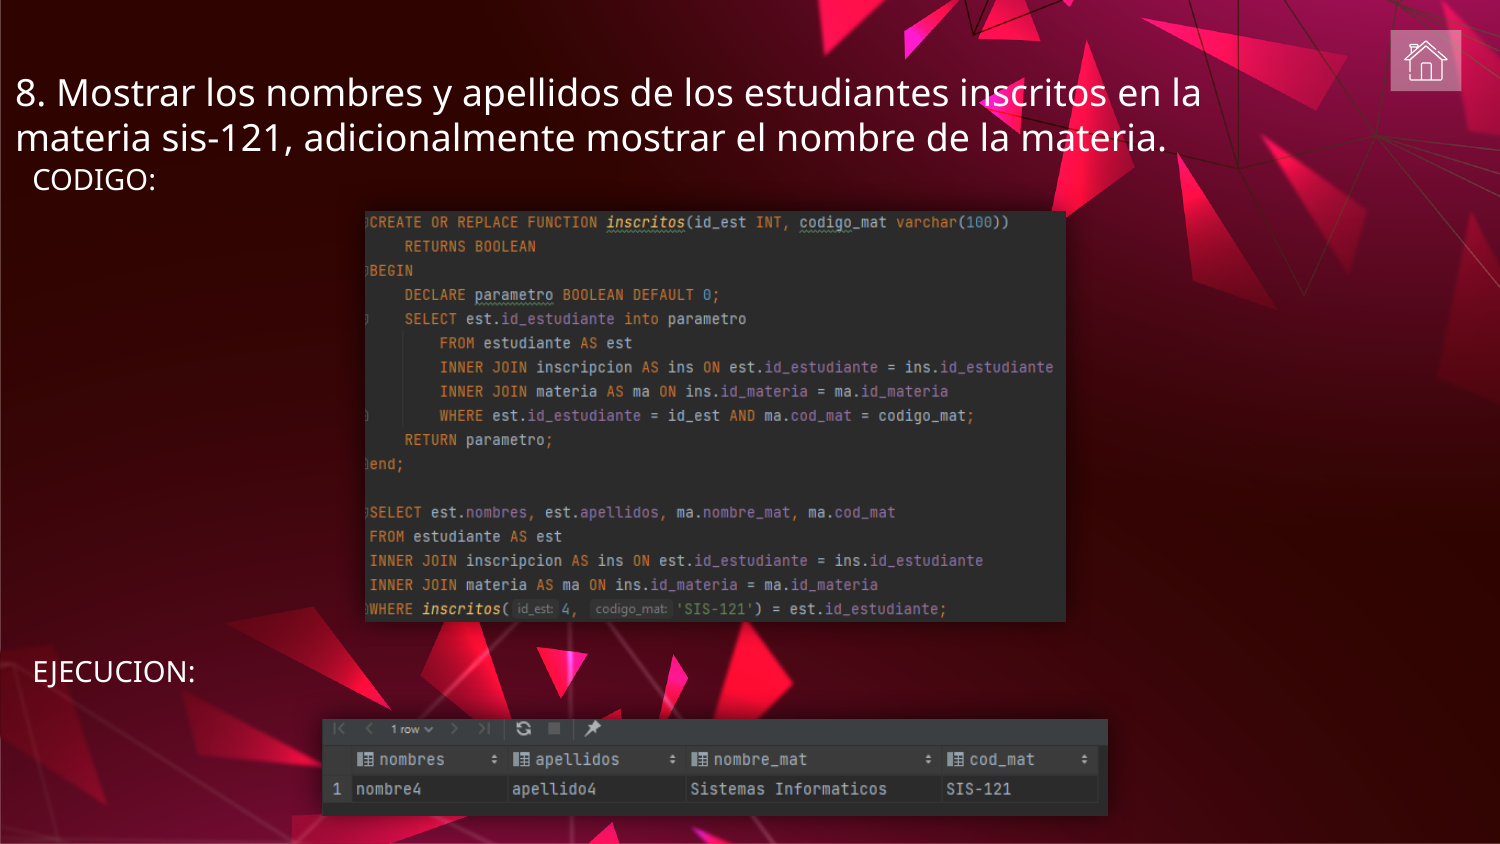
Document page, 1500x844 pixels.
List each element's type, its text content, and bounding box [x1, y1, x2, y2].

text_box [1390, 29, 1462, 92]
title 8. Mostrar los nombres y apellidos de los estudiantes inscritos en la materia sis-121, adicionalmente mostrar el nombre de la materia. [0, 40, 1347, 174]
text_box EJECUCION: [17, 637, 509, 703]
picture [0, 0, 1500, 844]
text_box CODIGO: [17, 146, 509, 212]
